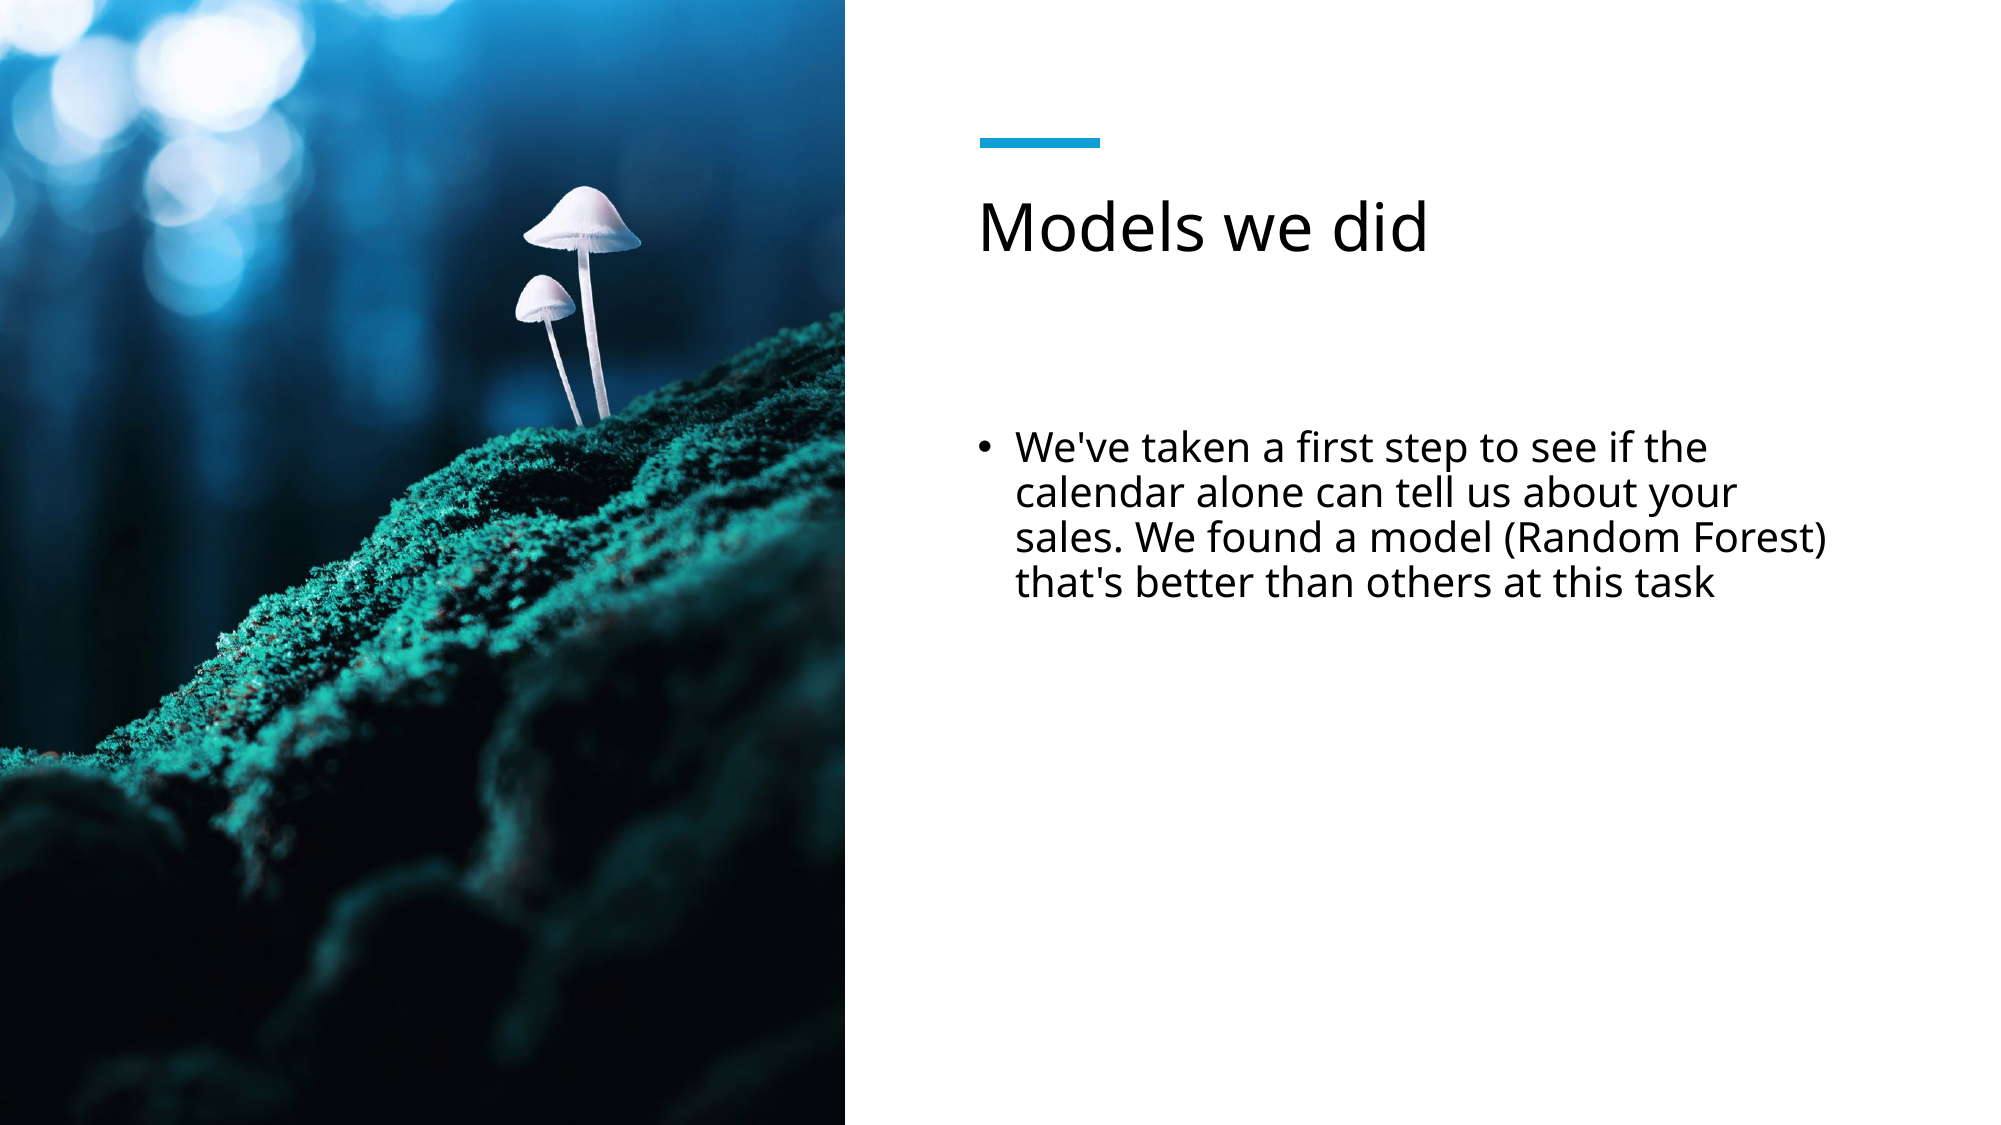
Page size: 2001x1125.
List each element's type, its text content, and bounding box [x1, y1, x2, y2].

title Models we did [962, 186, 1856, 417]
list We've taken a first step to see if the calendar alone can tell us about your sales. We found a model (Random Forest) that's better than others at this task [962, 418, 1856, 1008]
picture [0, 0, 846, 1125]
